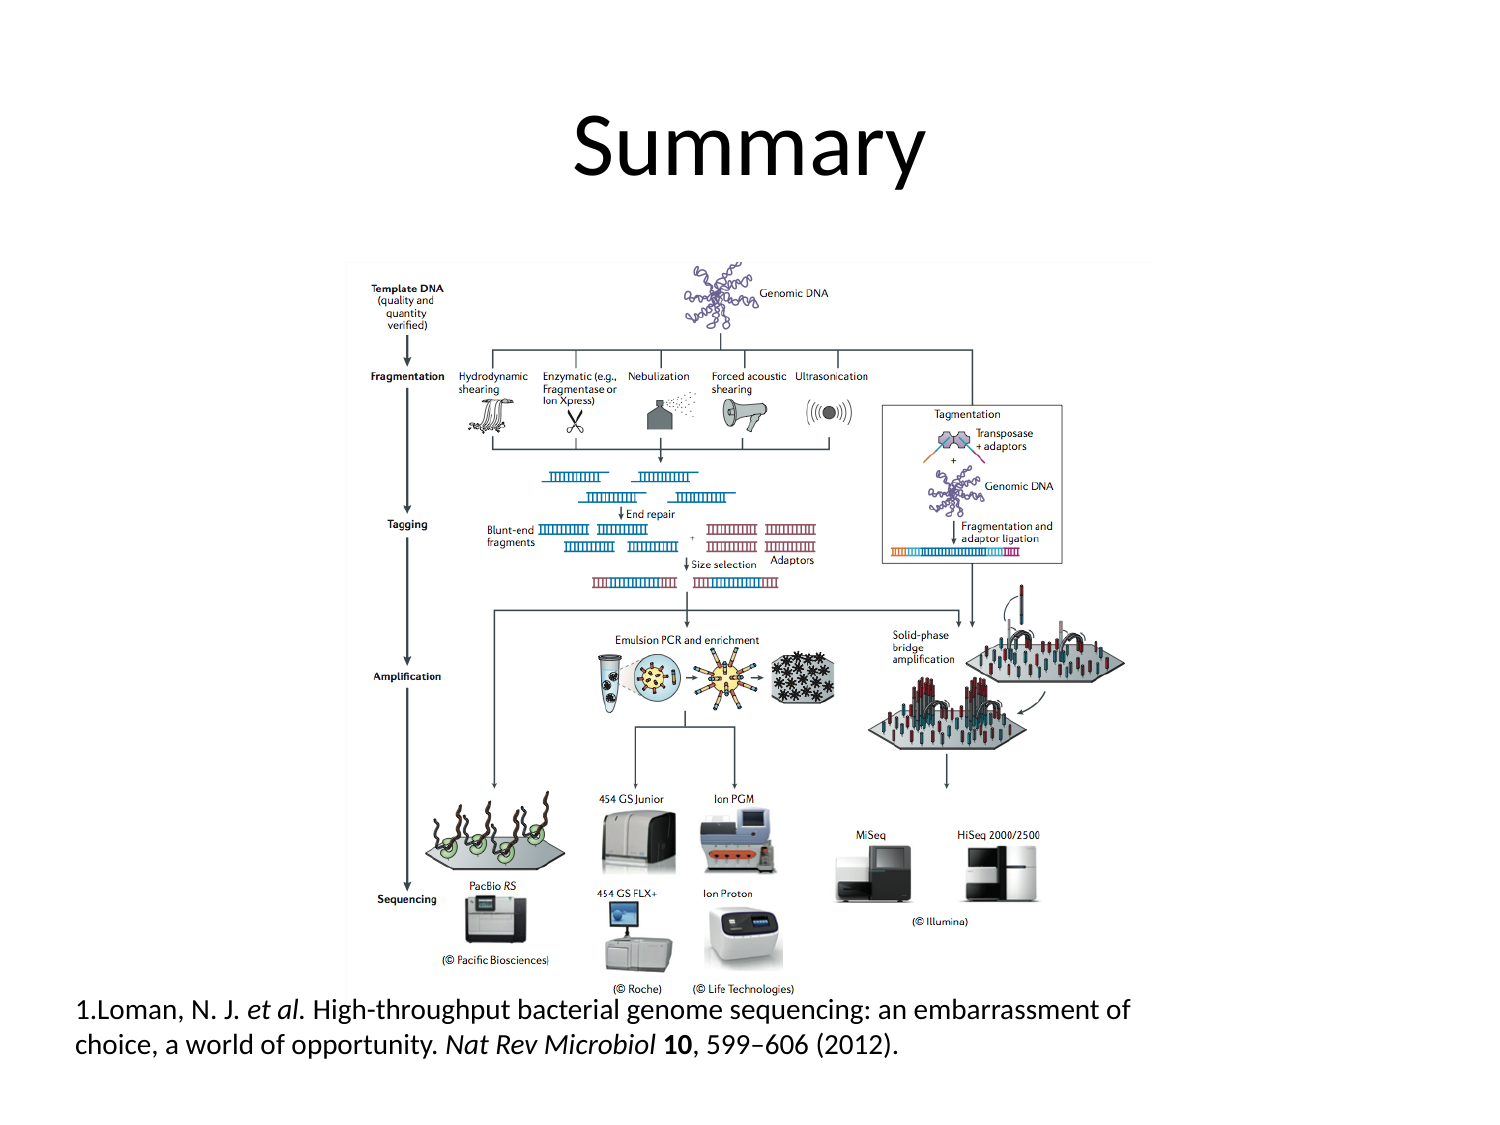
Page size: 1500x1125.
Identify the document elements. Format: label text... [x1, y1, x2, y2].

text_box 1.Loman, N. J. et al. High-throughput bacterial genome sequencing: an embarrassment of choice, a world of opportunity. Nat Rev Microbiol 10, 599–606 (2012). [60, 983, 1185, 1068]
title Summary [75, 45, 1425, 233]
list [74, 262, 1426, 1006]
